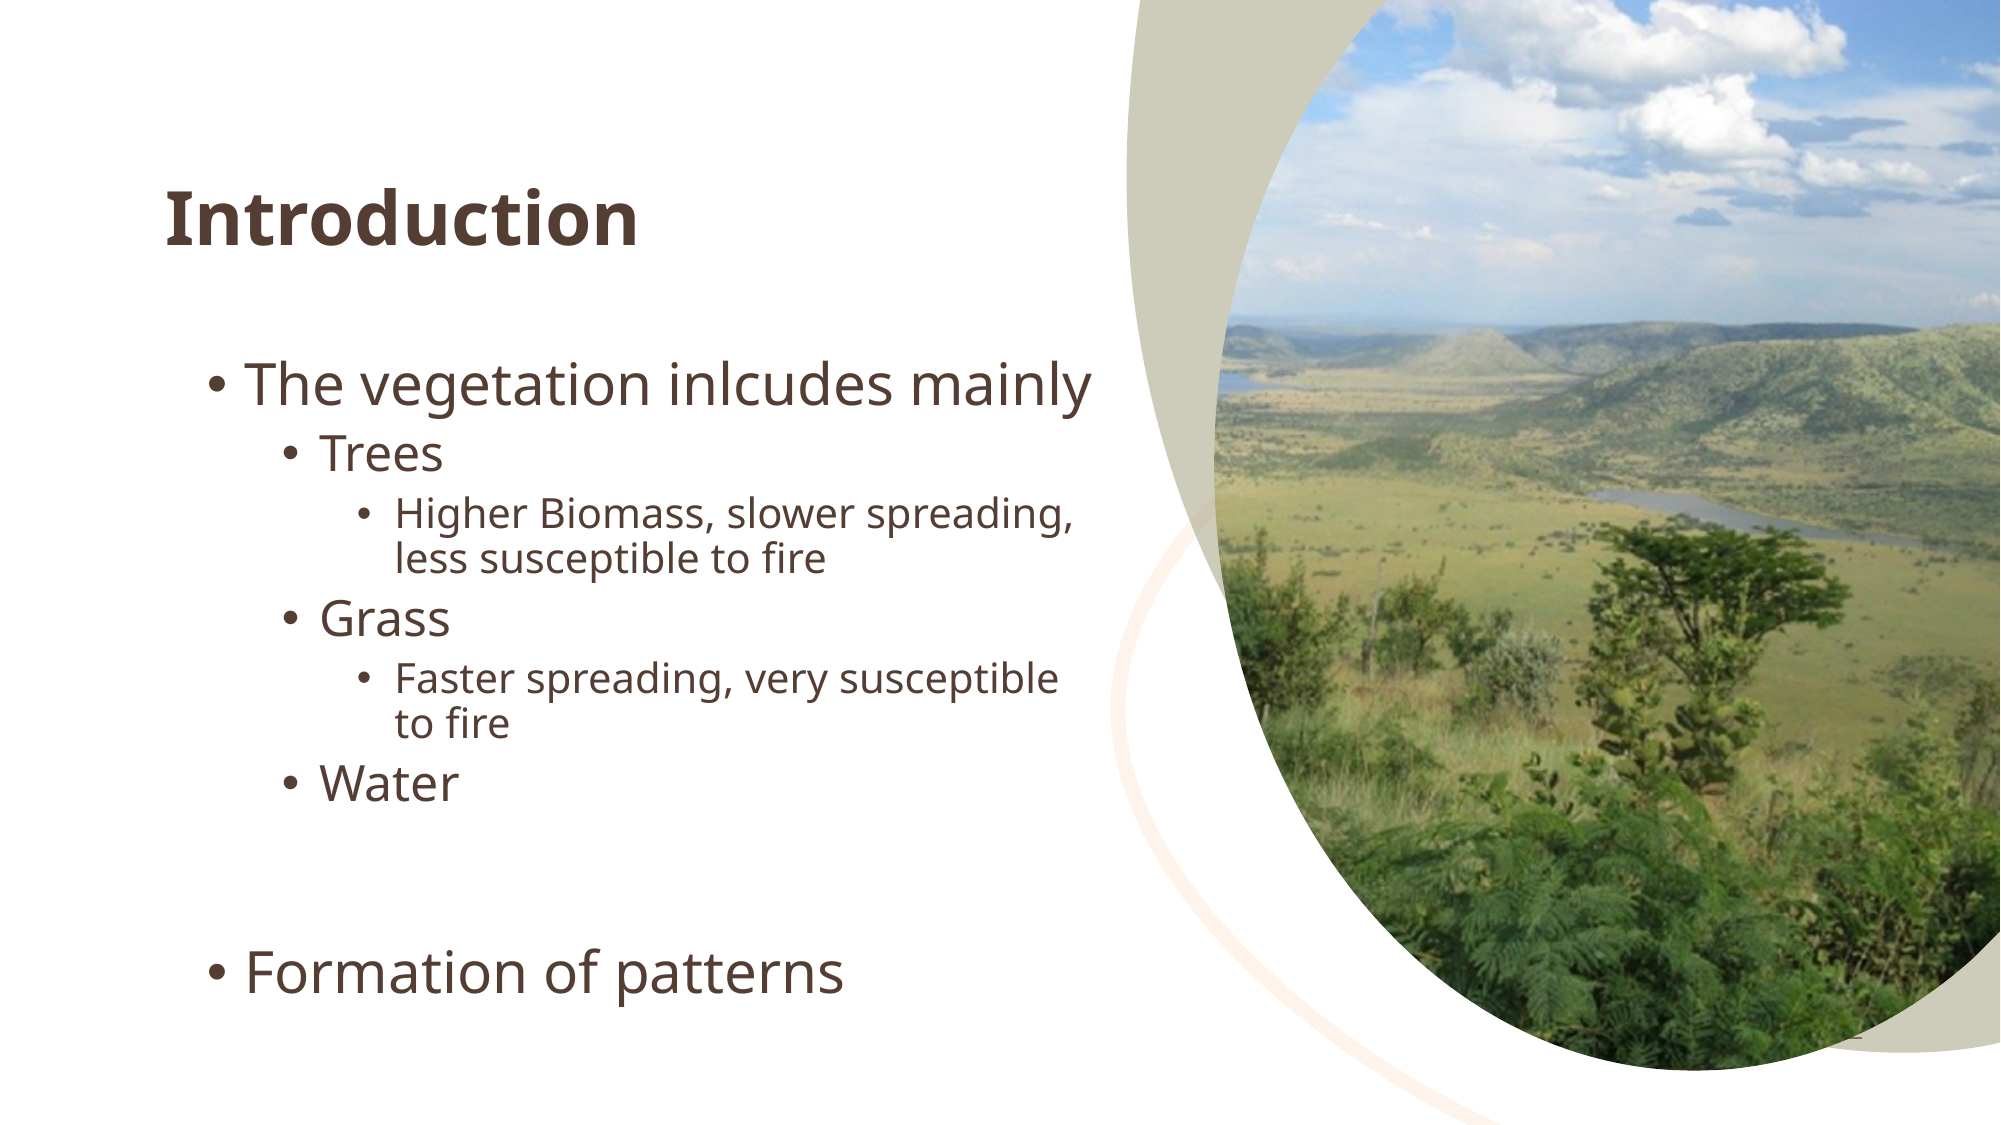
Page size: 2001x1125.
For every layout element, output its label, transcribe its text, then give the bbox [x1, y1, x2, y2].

text_box Introduction [149, 149, 1214, 300]
picture [1110, 0, 2000, 1125]
text_box The vegetation inlcudes mainly Trees Higher Biomass, slower spreading, less susceptible to fire Grass Faster spreading, very susceptible to fire Water Formation of patterns [192, 347, 1118, 899]
